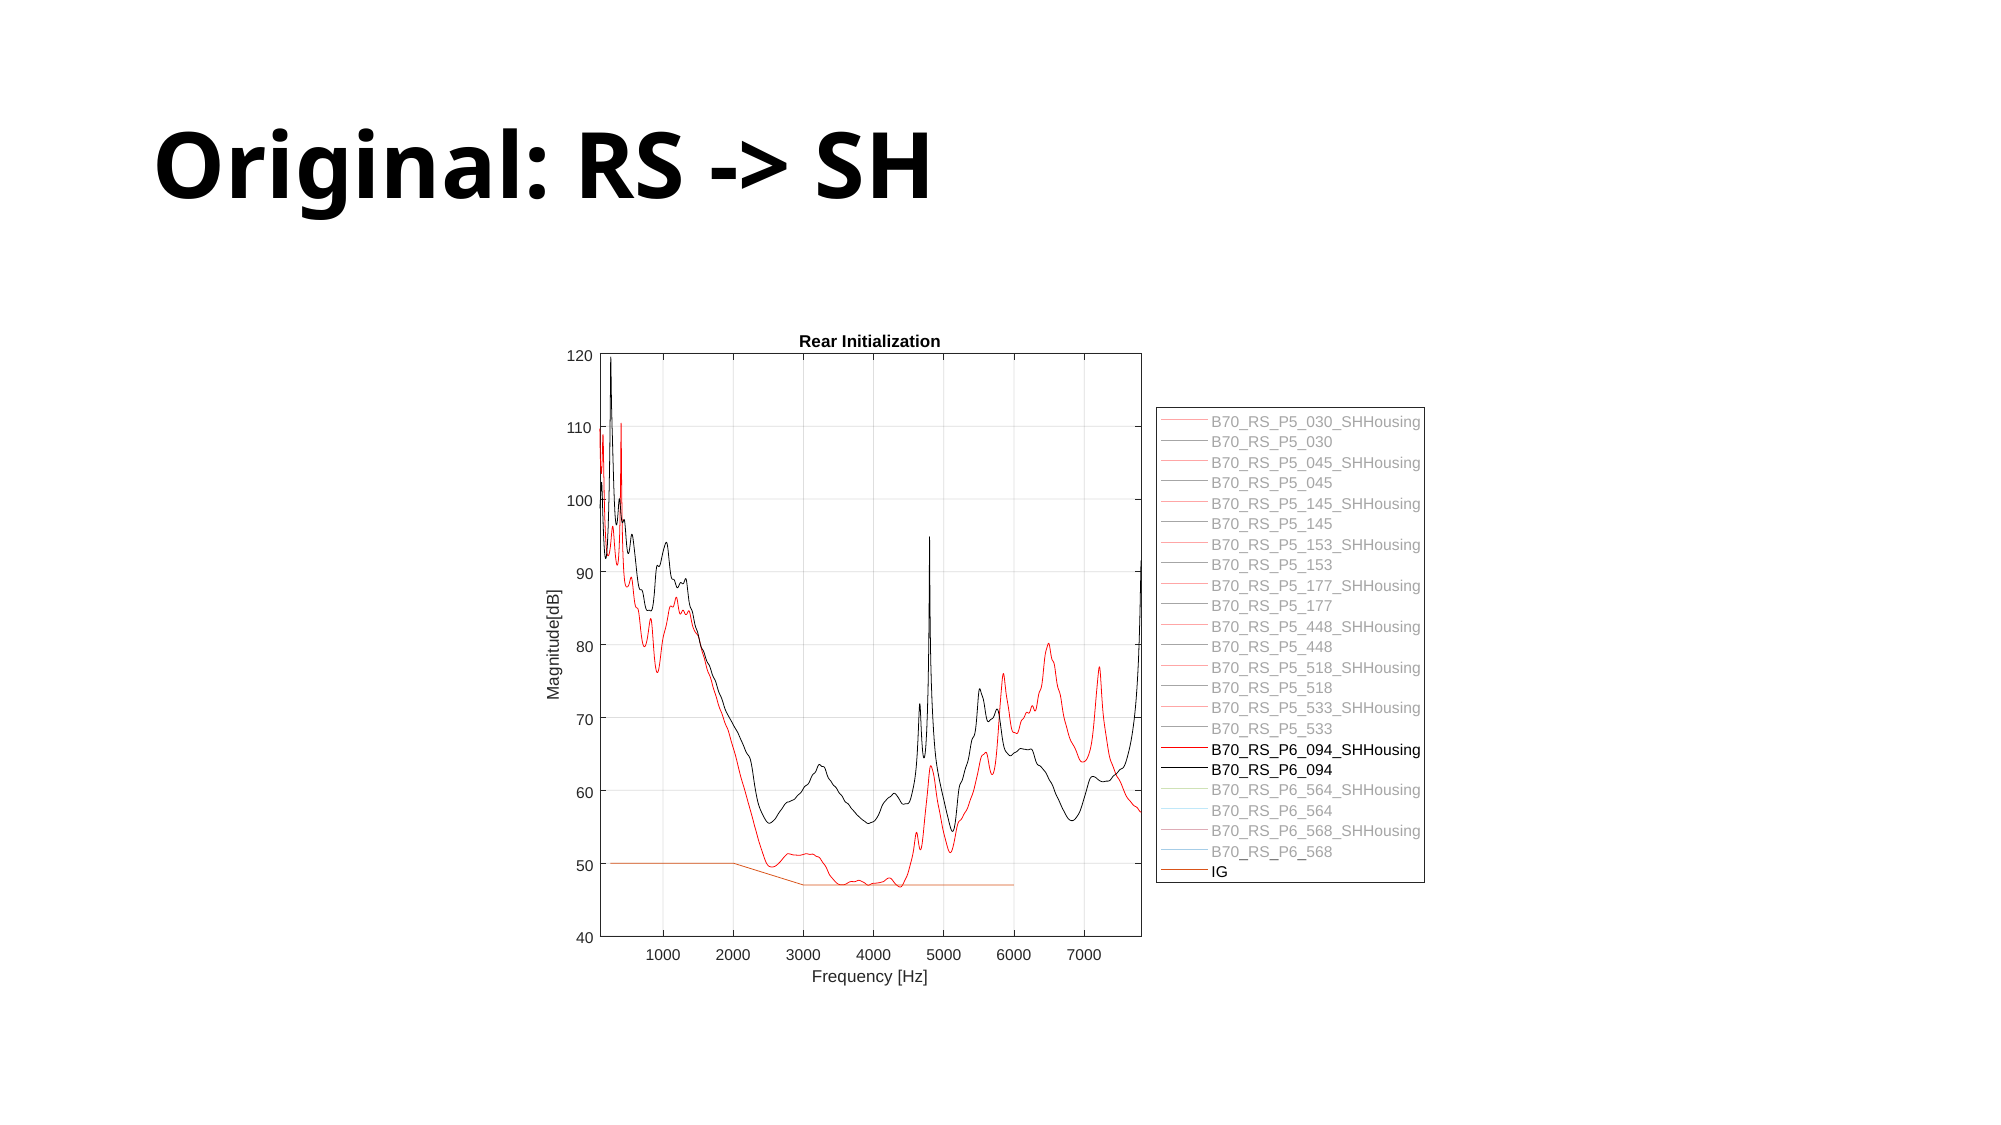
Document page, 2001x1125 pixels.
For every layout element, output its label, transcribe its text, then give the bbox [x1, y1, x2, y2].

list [509, 299, 1491, 1014]
title Original: RS -> SH [137, 59, 1863, 278]
